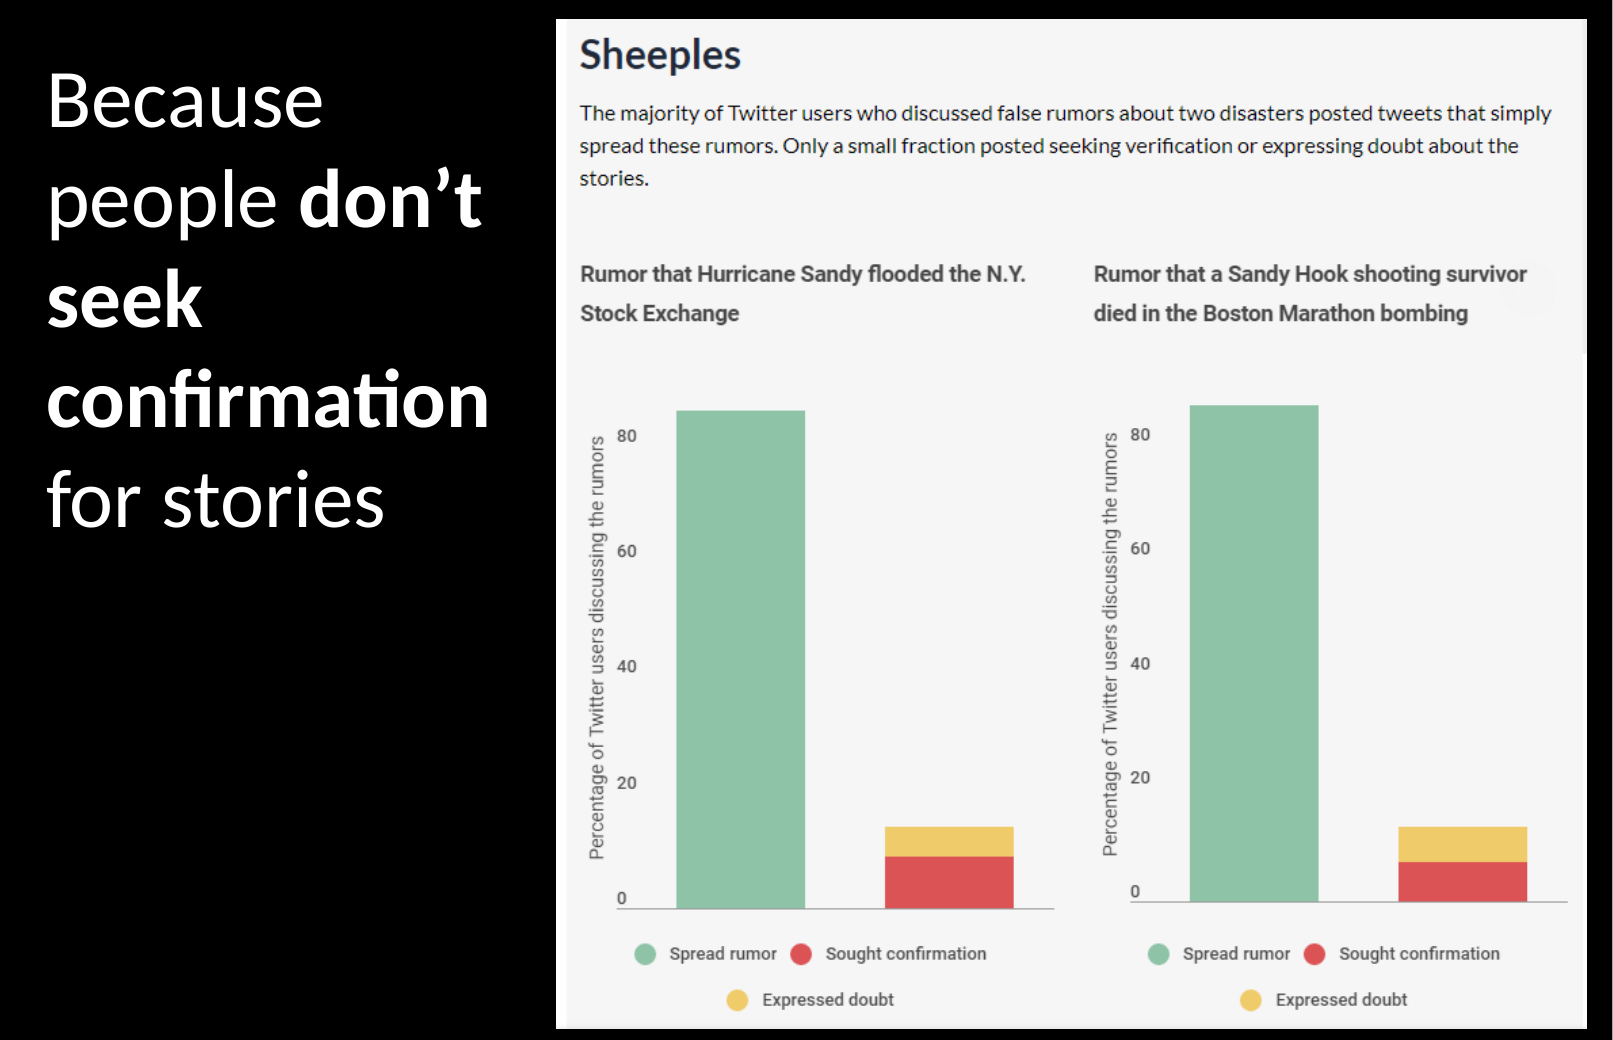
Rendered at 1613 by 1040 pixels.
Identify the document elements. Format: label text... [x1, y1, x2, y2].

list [555, 19, 1588, 1029]
title Because people don’t seek confirmation for stories [31, 207, 532, 381]
